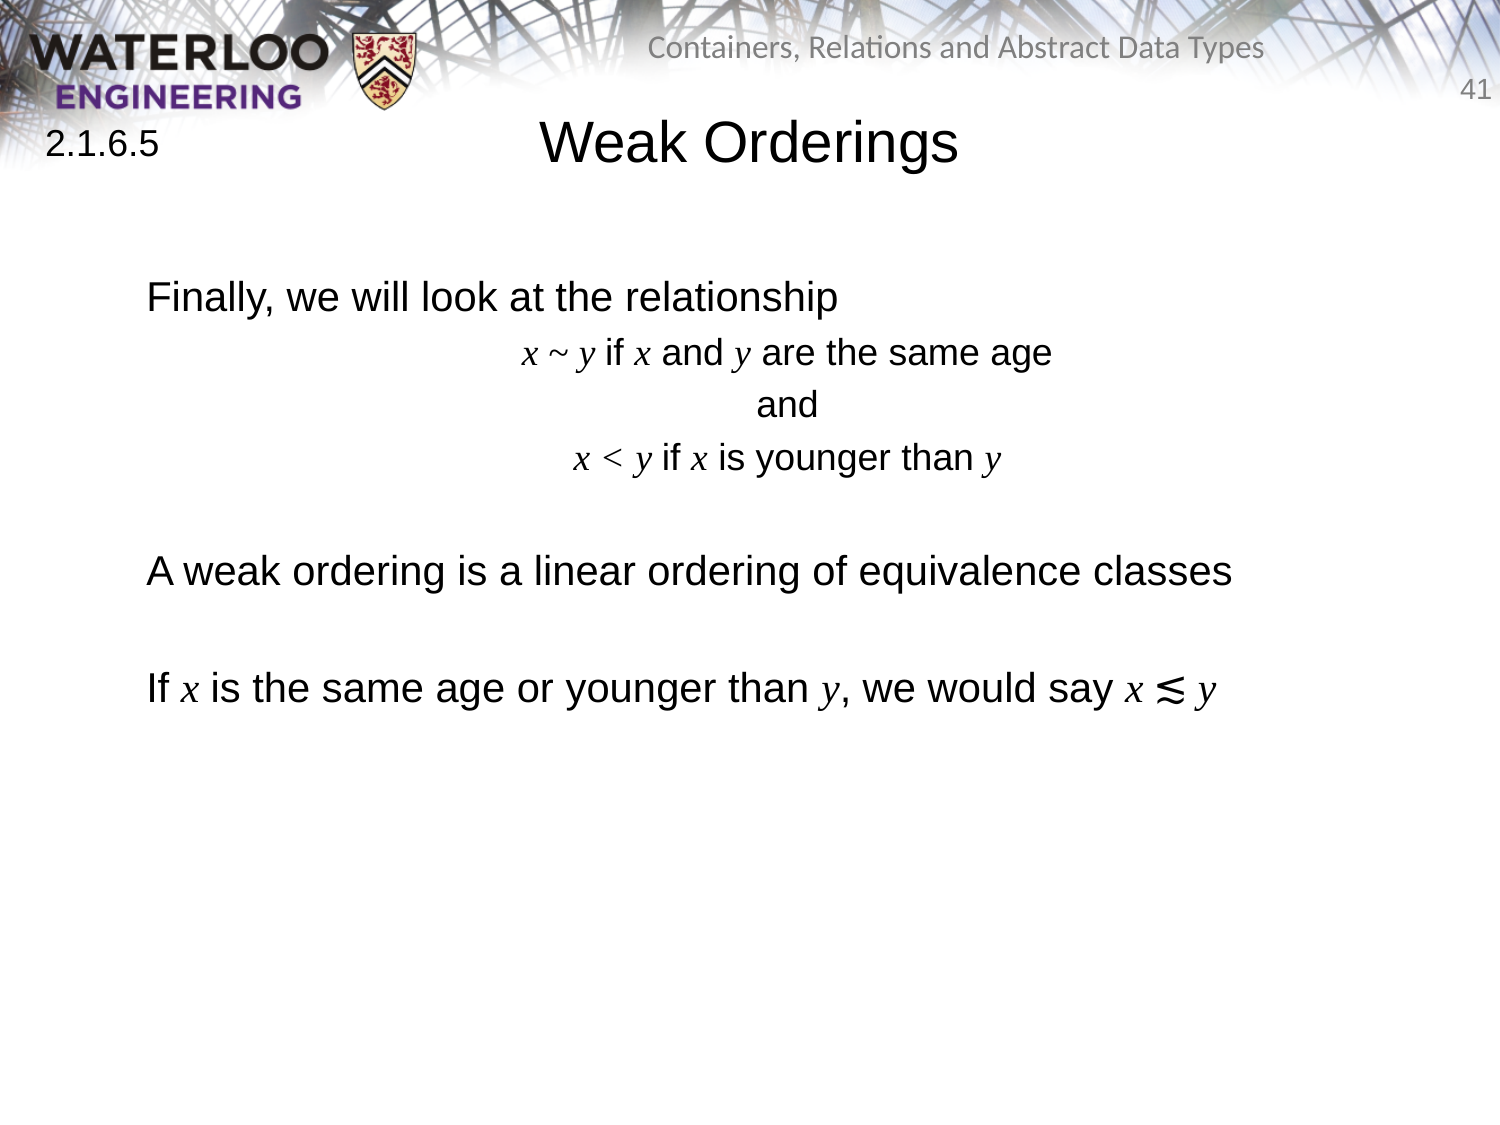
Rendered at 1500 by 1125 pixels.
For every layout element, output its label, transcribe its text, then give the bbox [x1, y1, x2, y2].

list Finally, we will look at the relationship x ~ y if x and y are the same age and x < y if x is younger than y A weak ordering is a linear ordering of equivalence classes If x is the same age or younger than y, we would say x ≲ y [74, 262, 1426, 1006]
picture [0, 0, 1500, 1125]
text_box 2.1.6.5 [30, 111, 175, 172]
title Weak Orderings [74, 44, 1426, 233]
